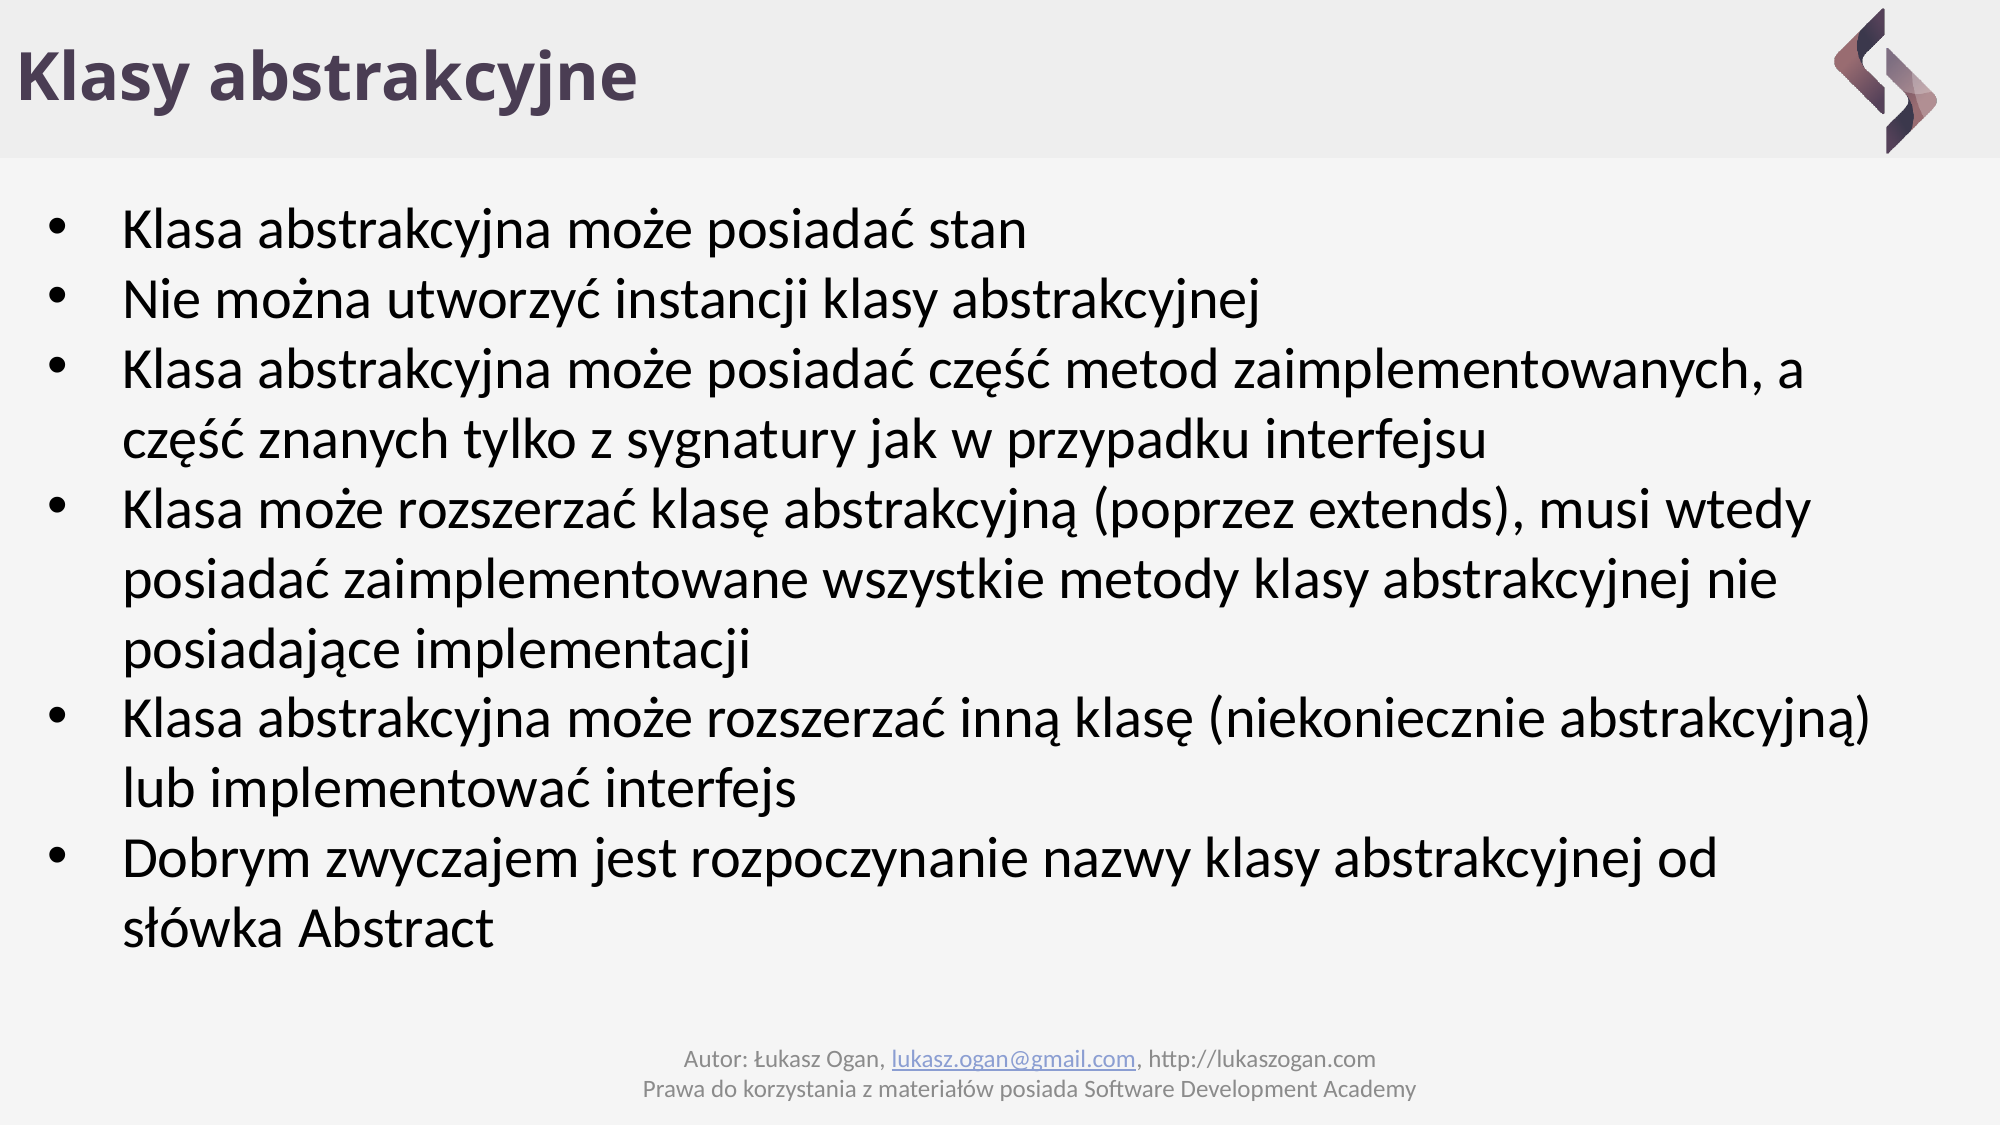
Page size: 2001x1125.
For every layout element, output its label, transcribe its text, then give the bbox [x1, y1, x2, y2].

footer Autor: Łukasz Ogan, lukasz.ogan@gmail.com, http://lukaszogan.com Prawa do korzystania z materiałów posiada Software Development Academy [556, 1042, 1505, 1103]
title Klasy abstrakcyjne [0, 0, 1788, 158]
picture [1787, 0, 2001, 166]
text_box Klasa abstrakcyjna może posiadać stan Nie można utworzyć instancji klasy abstrakcyjnej Klasa abstrakcyjna może posiadać część metod zaimplementowanych, a część znanych tylko z sygnatury jak w przypadku interfejsu Klasa może rozszerzać klasę abstrakcyjną (poprzez extends), musi wtedy posiadać zaimplementowane wszystkie metody klasy abstrakcyjnej nie posiadające implementacji Klasa abstrakcyjna może rozszerzać inną klasę (niekoniecznie abstrakcyjną) lub implementować interfejs Dobrym zwyczajem jest rozpoczynanie nazwy klasy abstrakcyjnej od słówka Abstract [32, 182, 1898, 967]
